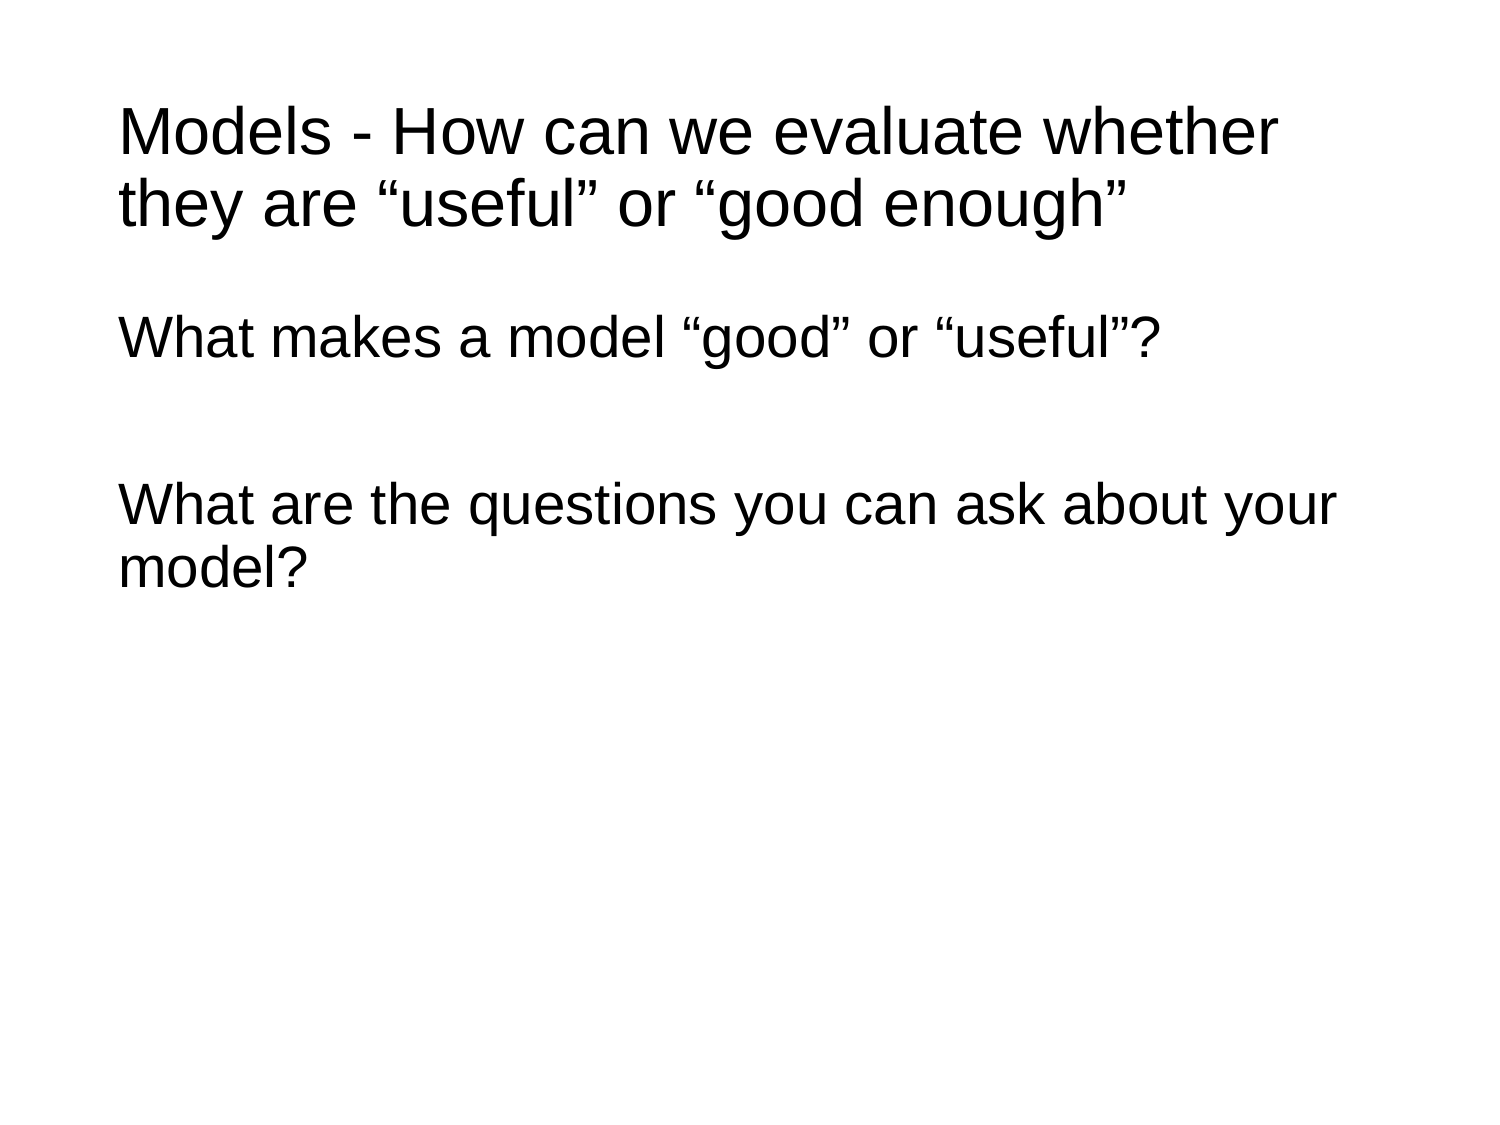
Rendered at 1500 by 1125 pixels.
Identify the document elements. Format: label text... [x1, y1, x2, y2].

title Models - How can we evaluate whether they are “useful” or “good enough” [103, 59, 1397, 278]
list What makes a model “good” or “useful”? What are the questions you can ask about your model? [103, 299, 1397, 1014]
